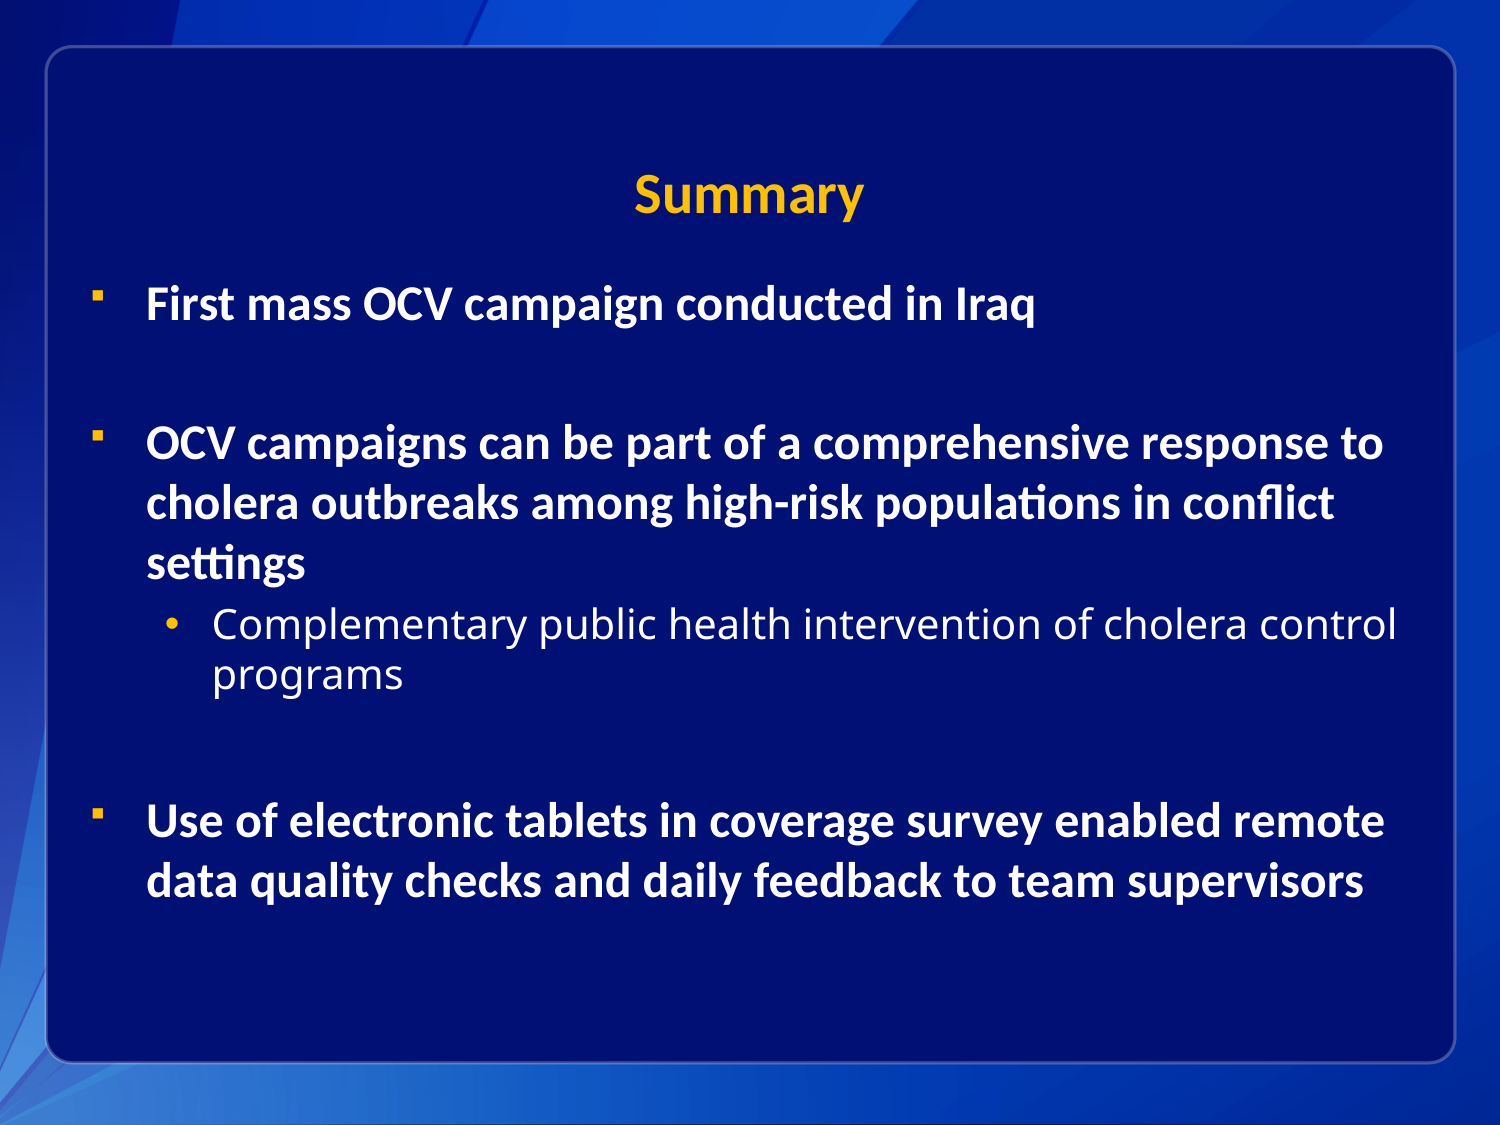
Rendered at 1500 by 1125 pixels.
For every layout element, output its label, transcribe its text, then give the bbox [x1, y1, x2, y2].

list First mass OCV campaign conducted in Iraq OCV campaigns can be part of a comprehensive response to cholera outbreaks among high-risk populations in conflict settings Complementary public health intervention of cholera control programs Use of electronic tablets in coverage survey enabled remote data quality checks and daily feedback to team supervisors [75, 262, 1425, 1031]
title Summary [75, 45, 1425, 233]
picture [0, 0, 1500, 1125]
